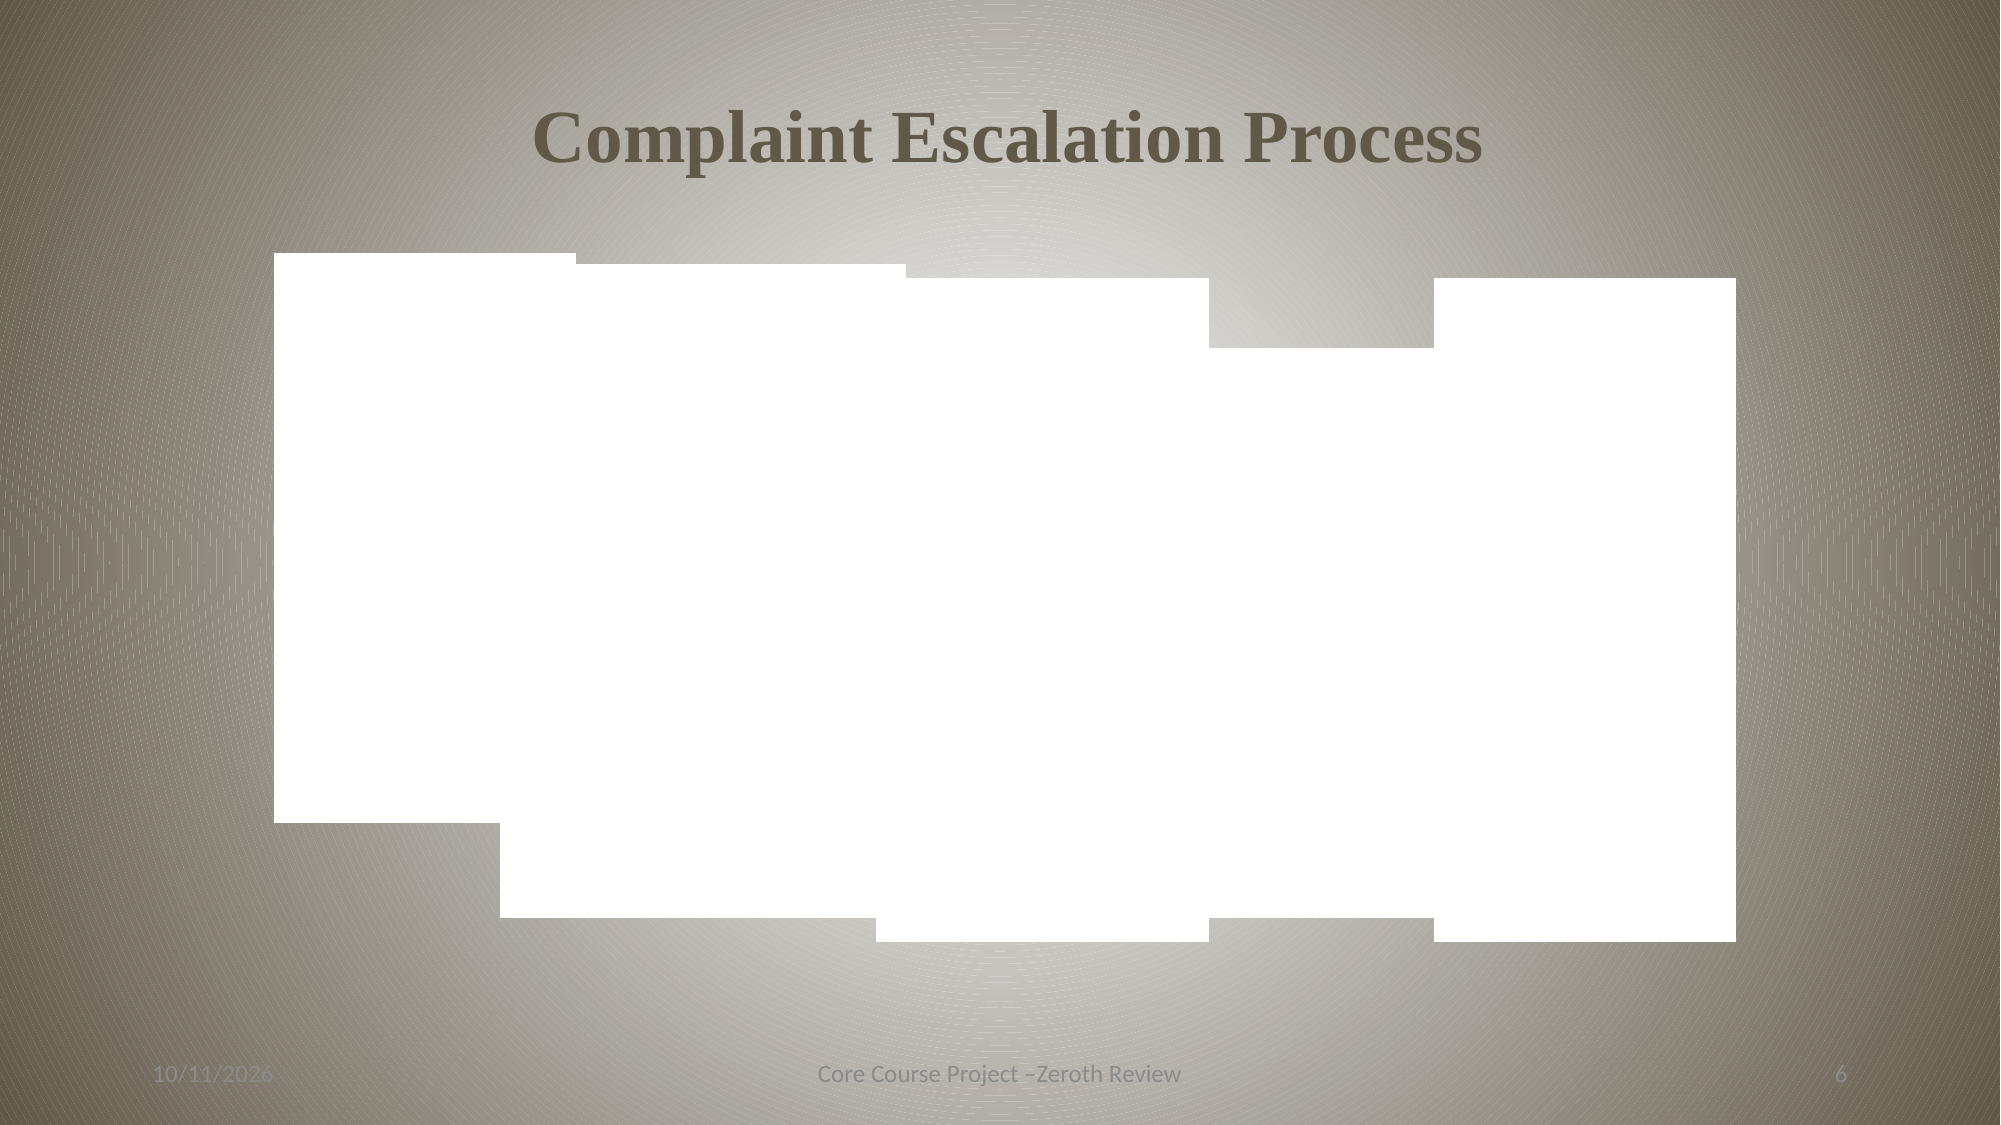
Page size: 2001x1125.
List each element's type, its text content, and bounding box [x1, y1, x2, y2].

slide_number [137, 1042, 588, 1103]
text_box Complaint Escalation Process [69, 90, 1947, 256]
picture [240, 227, 1760, 1012]
footer Core Course Project –Zeroth Review [662, 1042, 1338, 1103]
slide_number 6 [1412, 1042, 1863, 1103]
